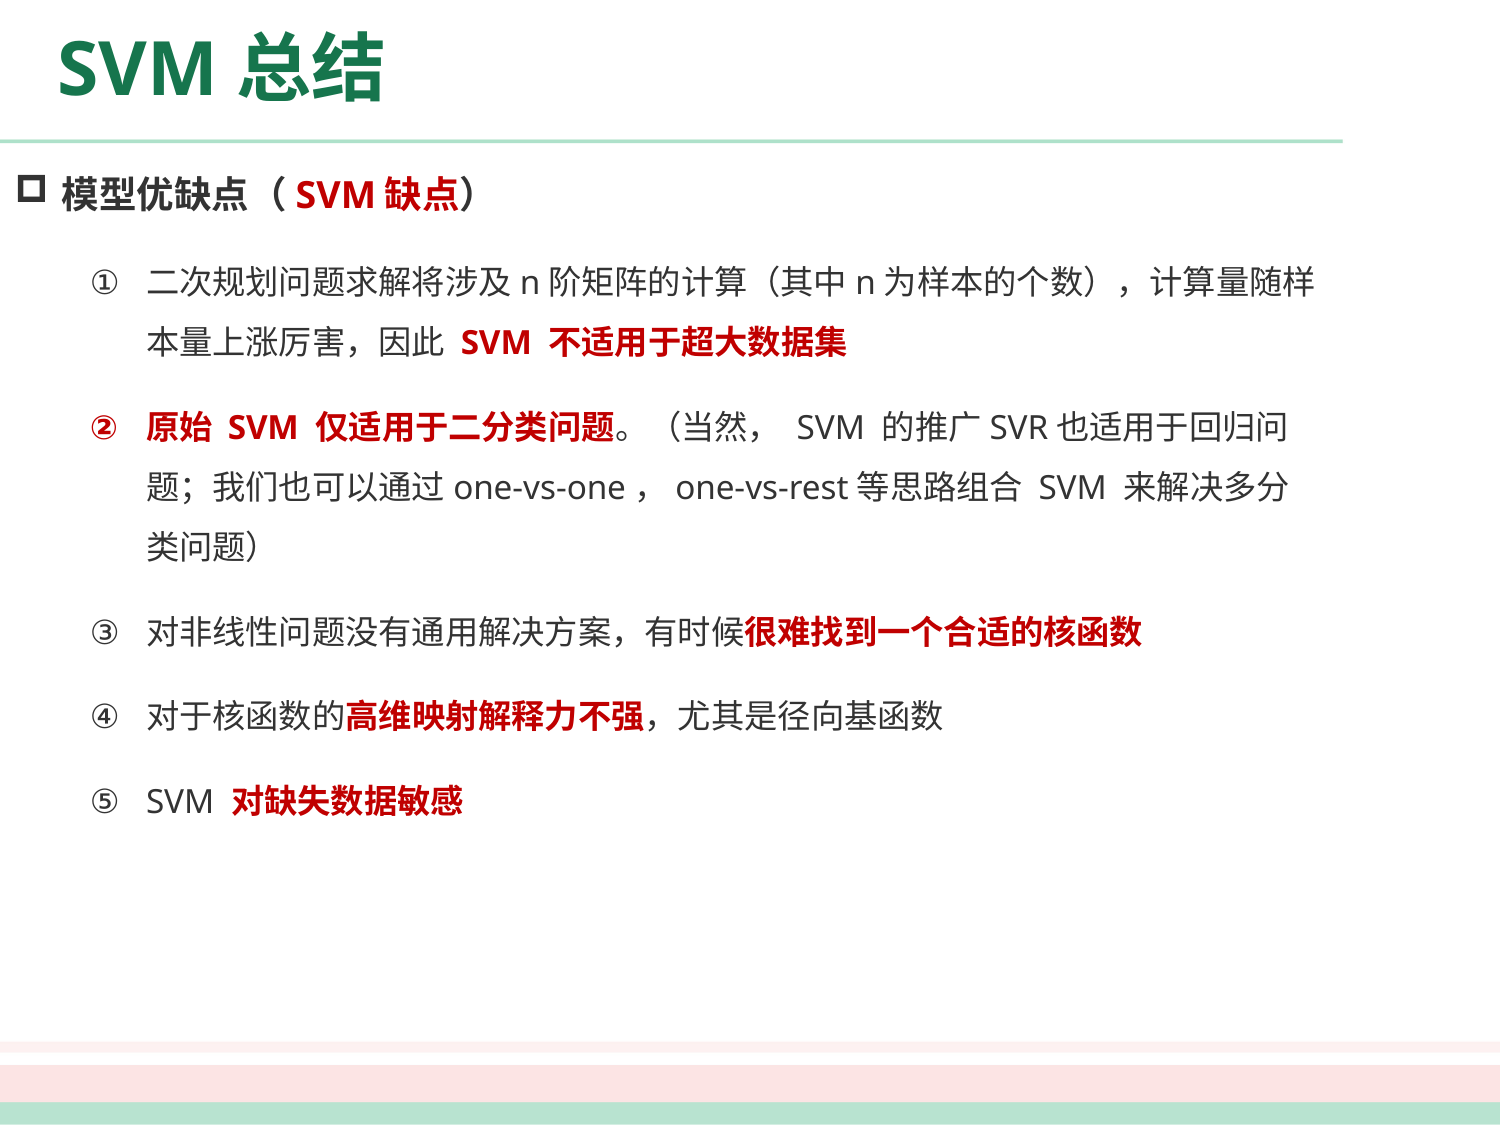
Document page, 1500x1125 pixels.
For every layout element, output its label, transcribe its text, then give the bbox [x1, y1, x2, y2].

title SVM总结 [42, 7, 1337, 135]
text_box 模型优缺点（SVM缺点） 二次规划问题求解将涉及n阶矩阵的计算（其中n为样本的个数），计算量随样本量上涨厉害，因此 SVM 不适用于超大数据集 原始 SVM 仅适用于二分类问题。（当然， SVM 的推广SVR也适用于回归问题；我们也可以通过one-vs-one，one-vs-rest等思路组合 SVM 来解决多分类问题） 对非线性问题没有通用解决方案，有时候很难找到一个合适的核函数 对于核函数的高维映射解释力不强，尤其是径向基函数 SVM 对缺失数据敏感 [0, 150, 1337, 828]
picture [0, 0, 1500, 1125]
